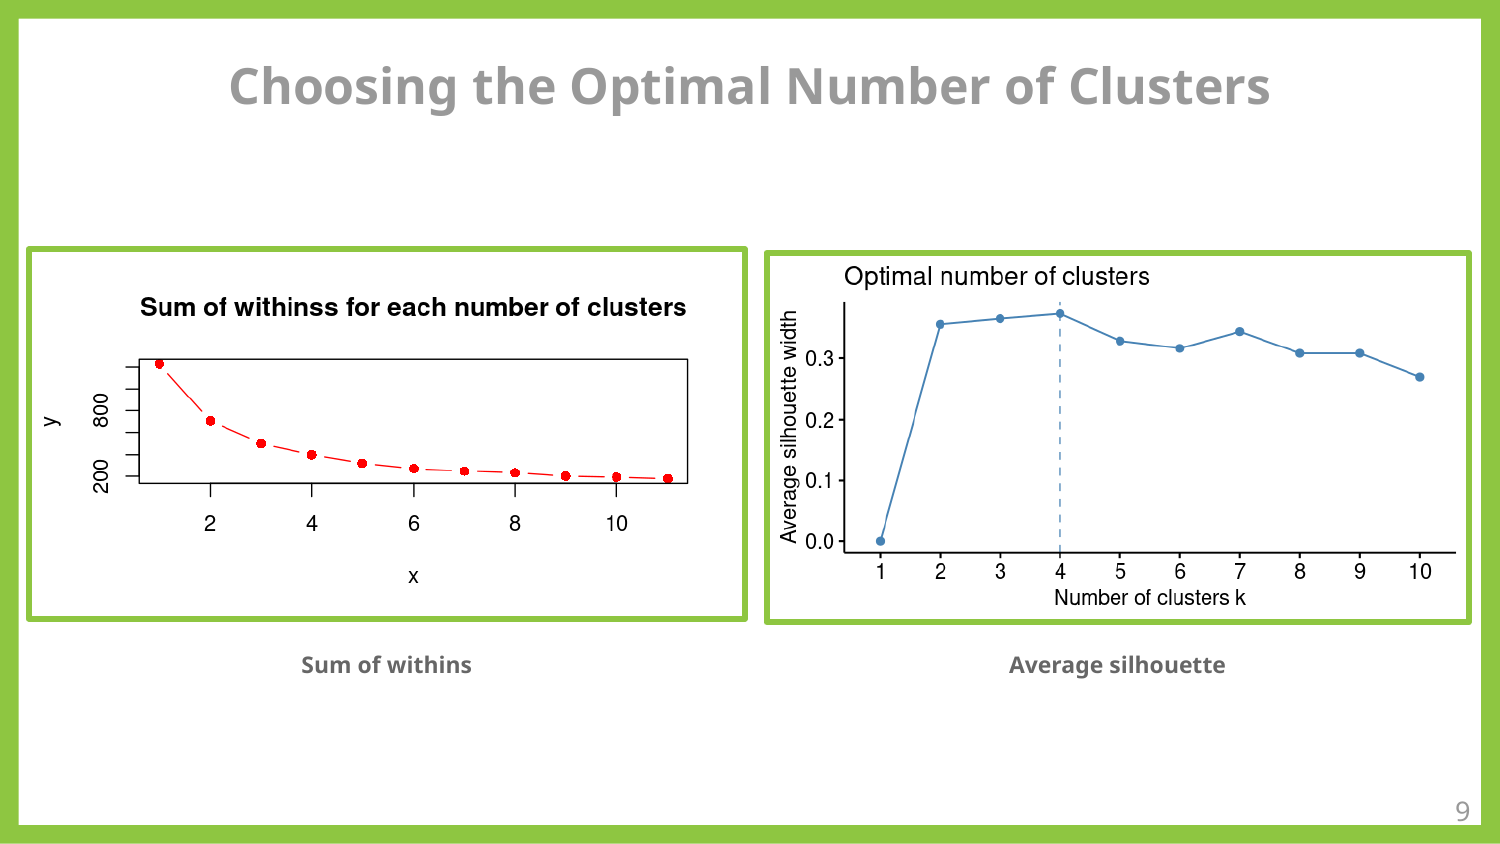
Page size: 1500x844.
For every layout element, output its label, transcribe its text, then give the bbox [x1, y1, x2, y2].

text_box Average silhouette [895, 630, 1340, 699]
picture [31, 252, 742, 616]
title Choosing the Optimal Number of Clusters [75, 46, 1425, 130]
picture [769, 255, 1466, 620]
text_box Sum of withins [164, 630, 609, 699]
slide_number ‹#› [1425, 779, 1500, 844]
